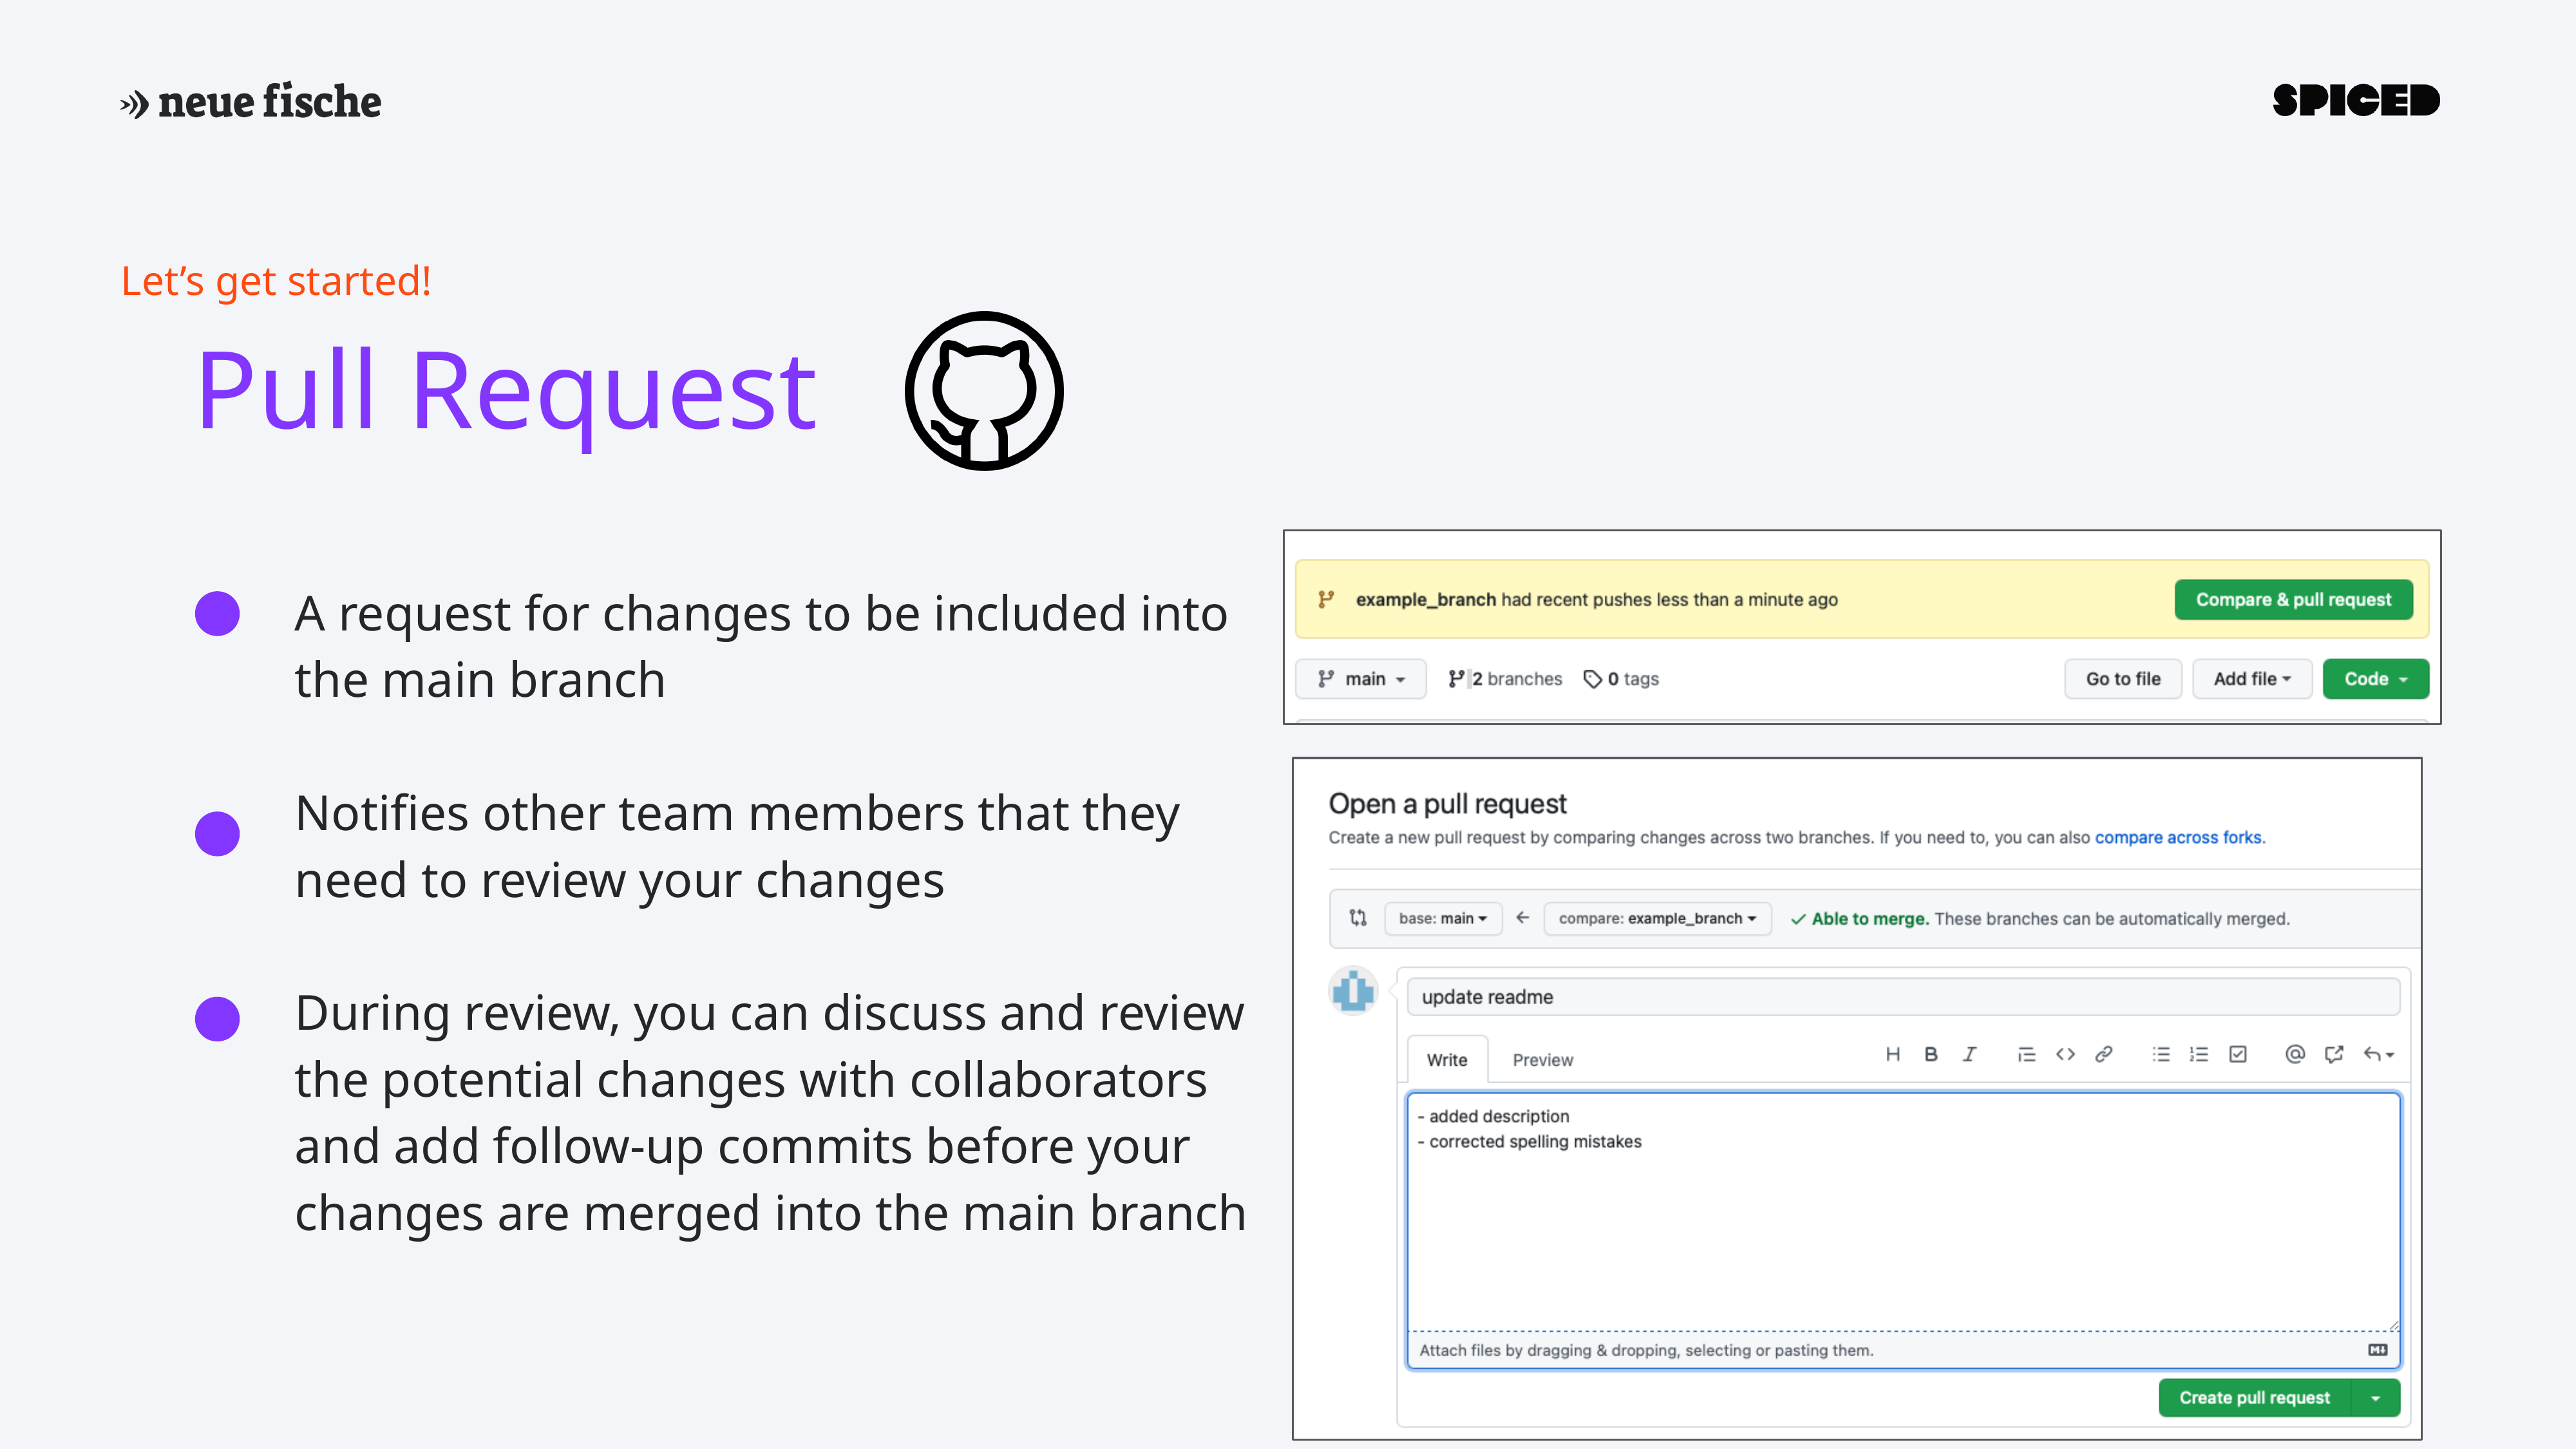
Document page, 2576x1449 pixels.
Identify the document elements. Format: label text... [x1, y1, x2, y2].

picture [120, 80, 383, 119]
picture [2273, 84, 2440, 116]
picture [904, 311, 1064, 471]
text_box [194, 591, 240, 636]
picture [1284, 531, 2440, 723]
subtitle A request for changes to be included into the main branch Notifies other team members that they need to review your changes During review, you can discuss and review the potential changes with collaborators and add follow-up commits before your changes are merged into the main branch [269, 547, 1294, 1307]
text_box [194, 811, 240, 857]
text_box [194, 996, 240, 1042]
picture [1293, 759, 2421, 1439]
subtitle Let’s get started! [95, 222, 1228, 330]
title Pull Request [167, 295, 979, 488]
